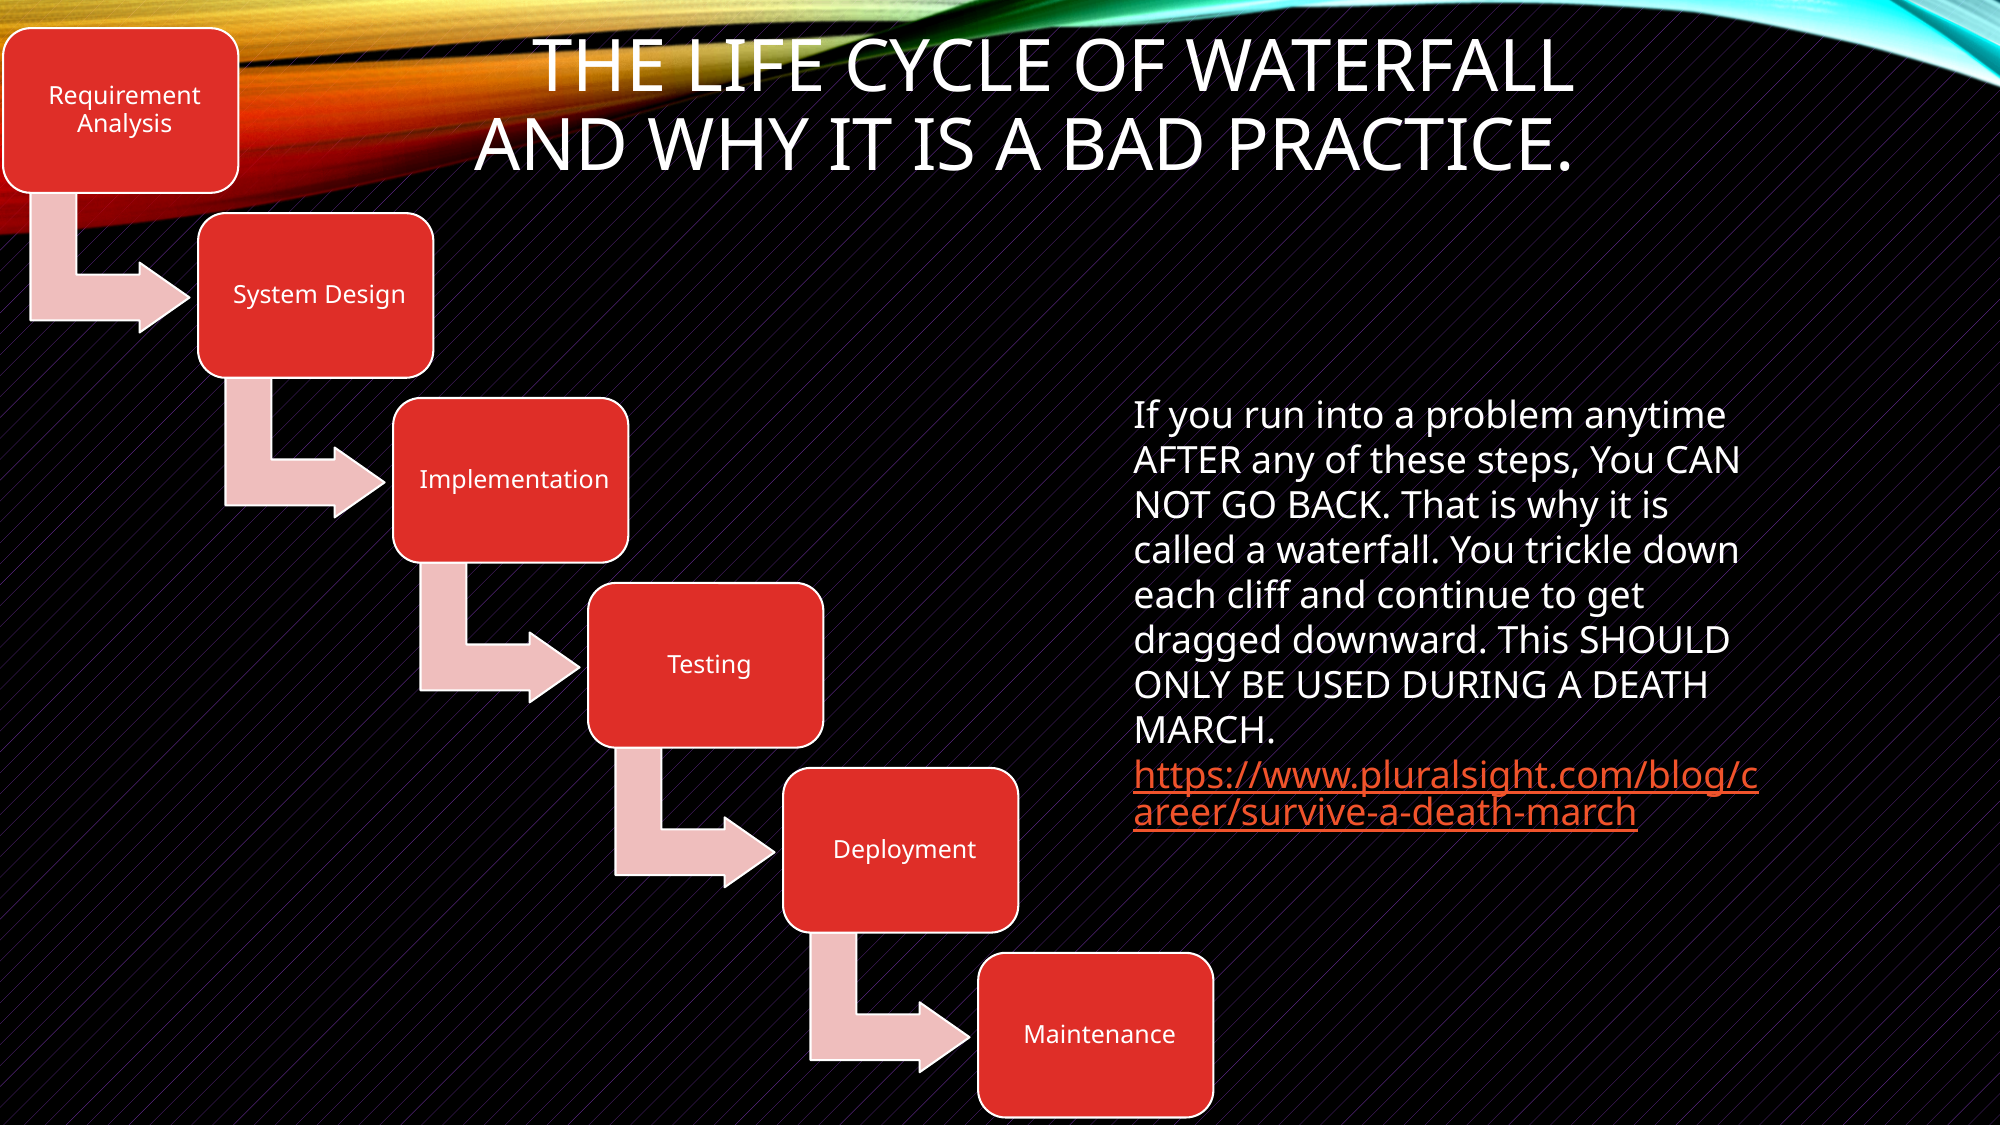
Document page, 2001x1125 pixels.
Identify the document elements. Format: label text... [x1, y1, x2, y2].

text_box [0, 20, 1449, 1125]
picture [0, 0, 2000, 237]
text_box If you run into a problem anytime AFTER any of these steps, You CAN NOT GO BACK. That is why it is called a waterfall. You trickle down each cliff and continue to get dragged downward. This SHOULD ONLY BE USED DURING A DEATH MARCH. https://www.pluralsight.com/blog/career/survive-a-death-march [1449, 383, 1778, 810]
title THE LIFE CYCLE OF WATERFALL AND WHY IT IS A BAD PRACTICE. [1449, 20, 1591, 195]
